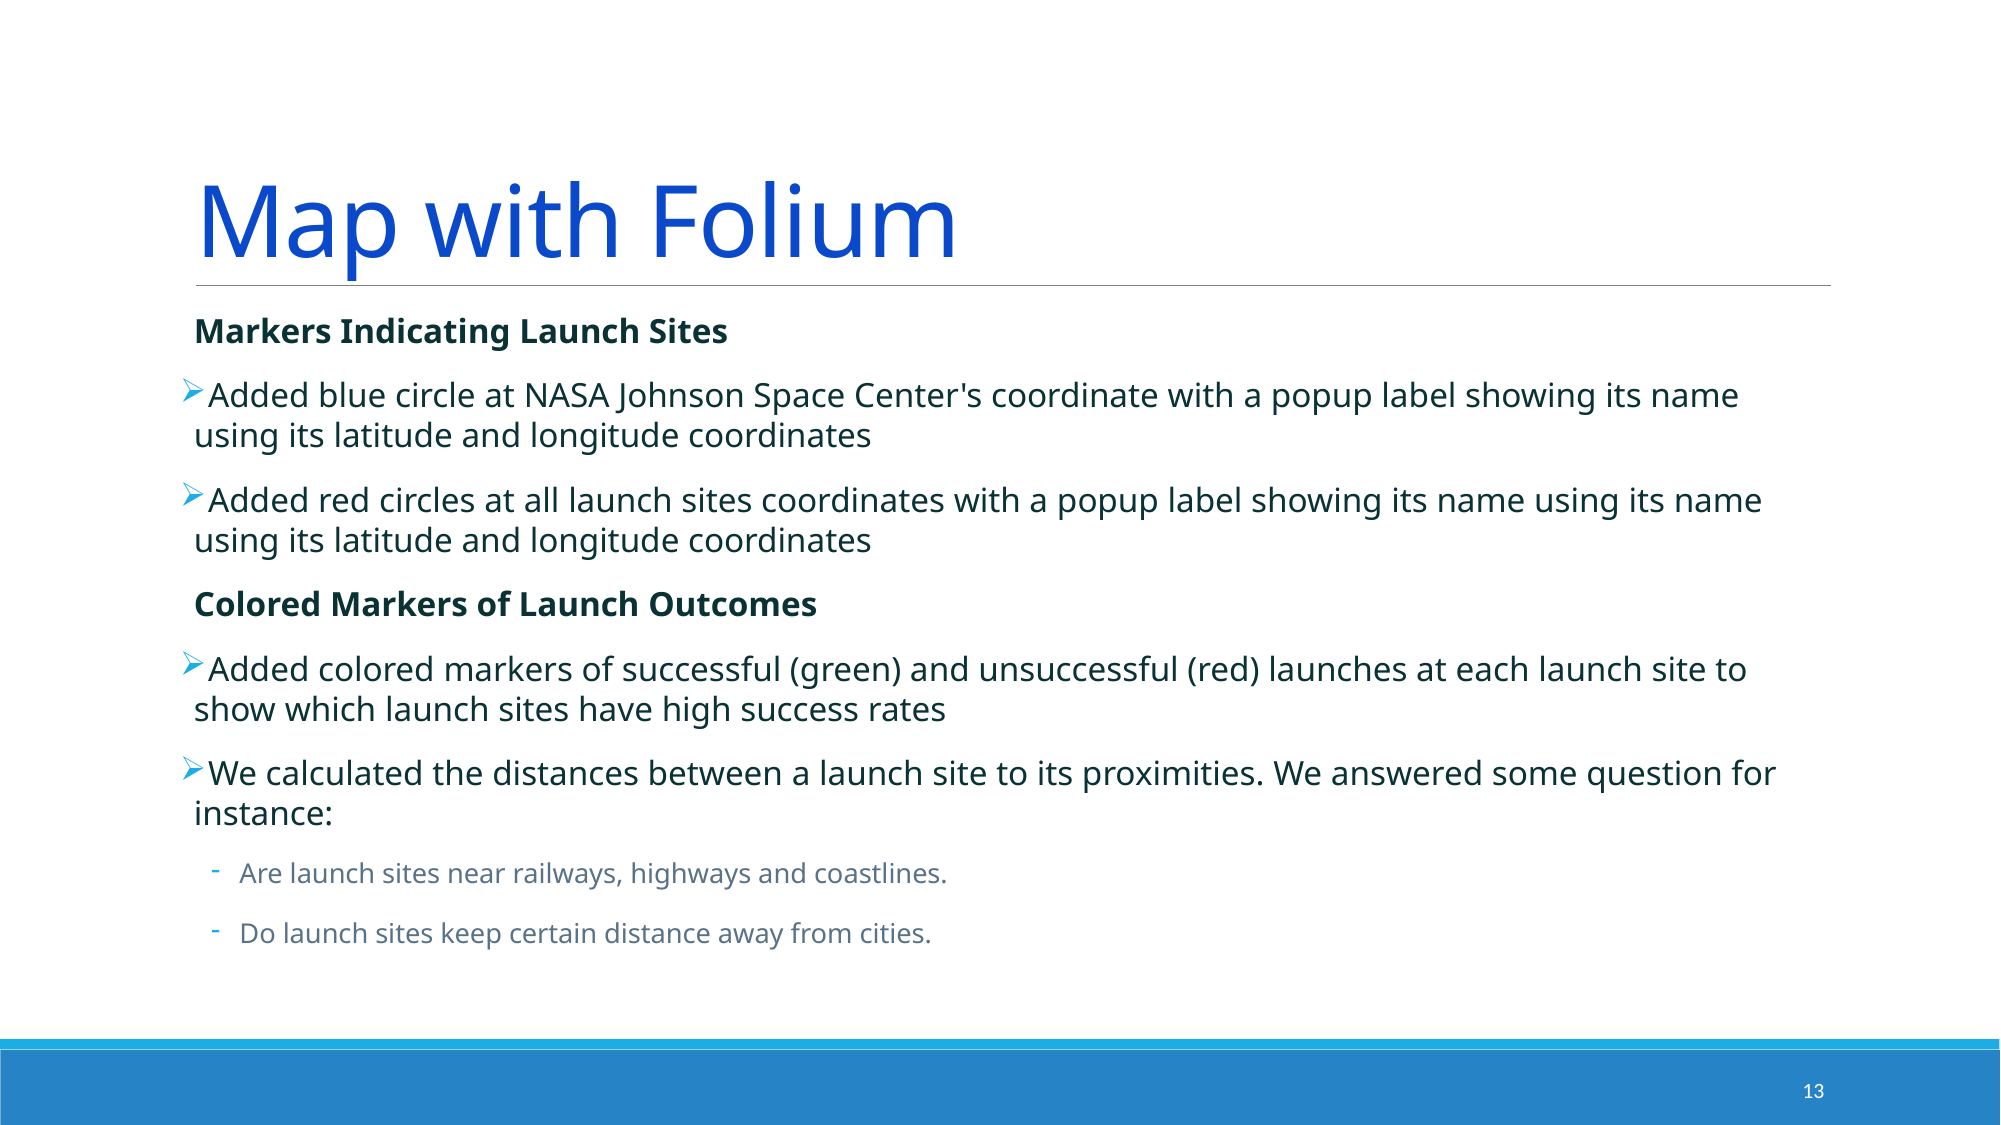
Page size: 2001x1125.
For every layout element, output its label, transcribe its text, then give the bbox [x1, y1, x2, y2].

slide_number 13 [1624, 1059, 1840, 1120]
list Markers Indicating Launch Sites Added blue circle at NASA Johnson Space Center's coordinate with a popup label showing its name using its latitude and longitude coordinates Added red circles at all launch sites coordinates with a popup label showing its name using its name using its latitude and longitude coordinates Colored Markers of Launch Outcomes Added colored markers of successful (green) and unsuccessful (red) launches at each launch site to show which launch sites have high success rates We calculated the distances between a launch site to its proximities. We answered some question for instance: Are launch sites near railways, highways and coastlines. Do launch sites keep certain distance away from cities. [180, 302, 1830, 963]
title Map with Folium [180, 47, 1830, 285]
